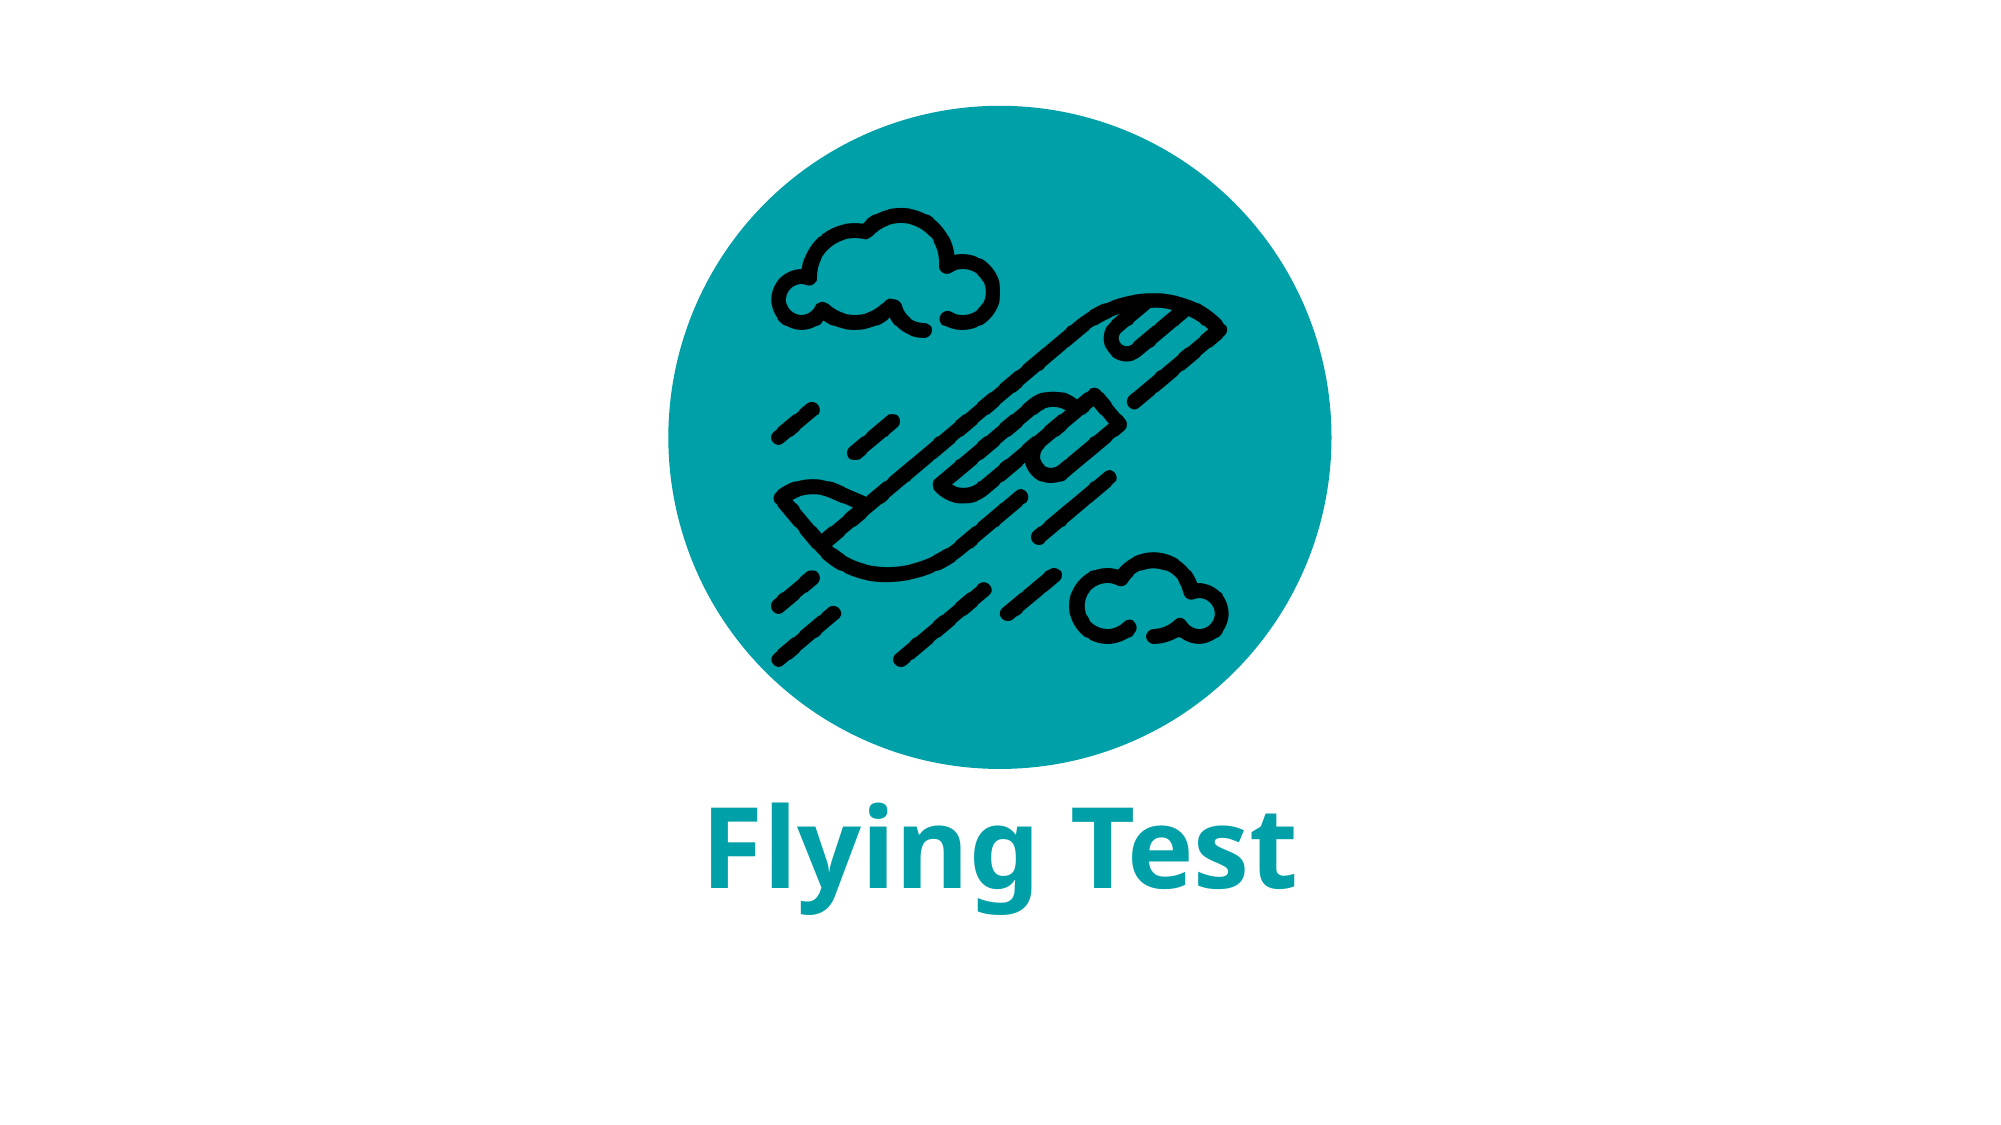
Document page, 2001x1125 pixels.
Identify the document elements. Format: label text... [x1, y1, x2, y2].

picture [755, 192, 1245, 682]
text_box Flying Test [272, 768, 1728, 918]
text_box [1245, 212, 1333, 663]
text_box [667, 212, 755, 663]
text_box [775, 104, 1225, 192]
text_box [774, 682, 1226, 768]
